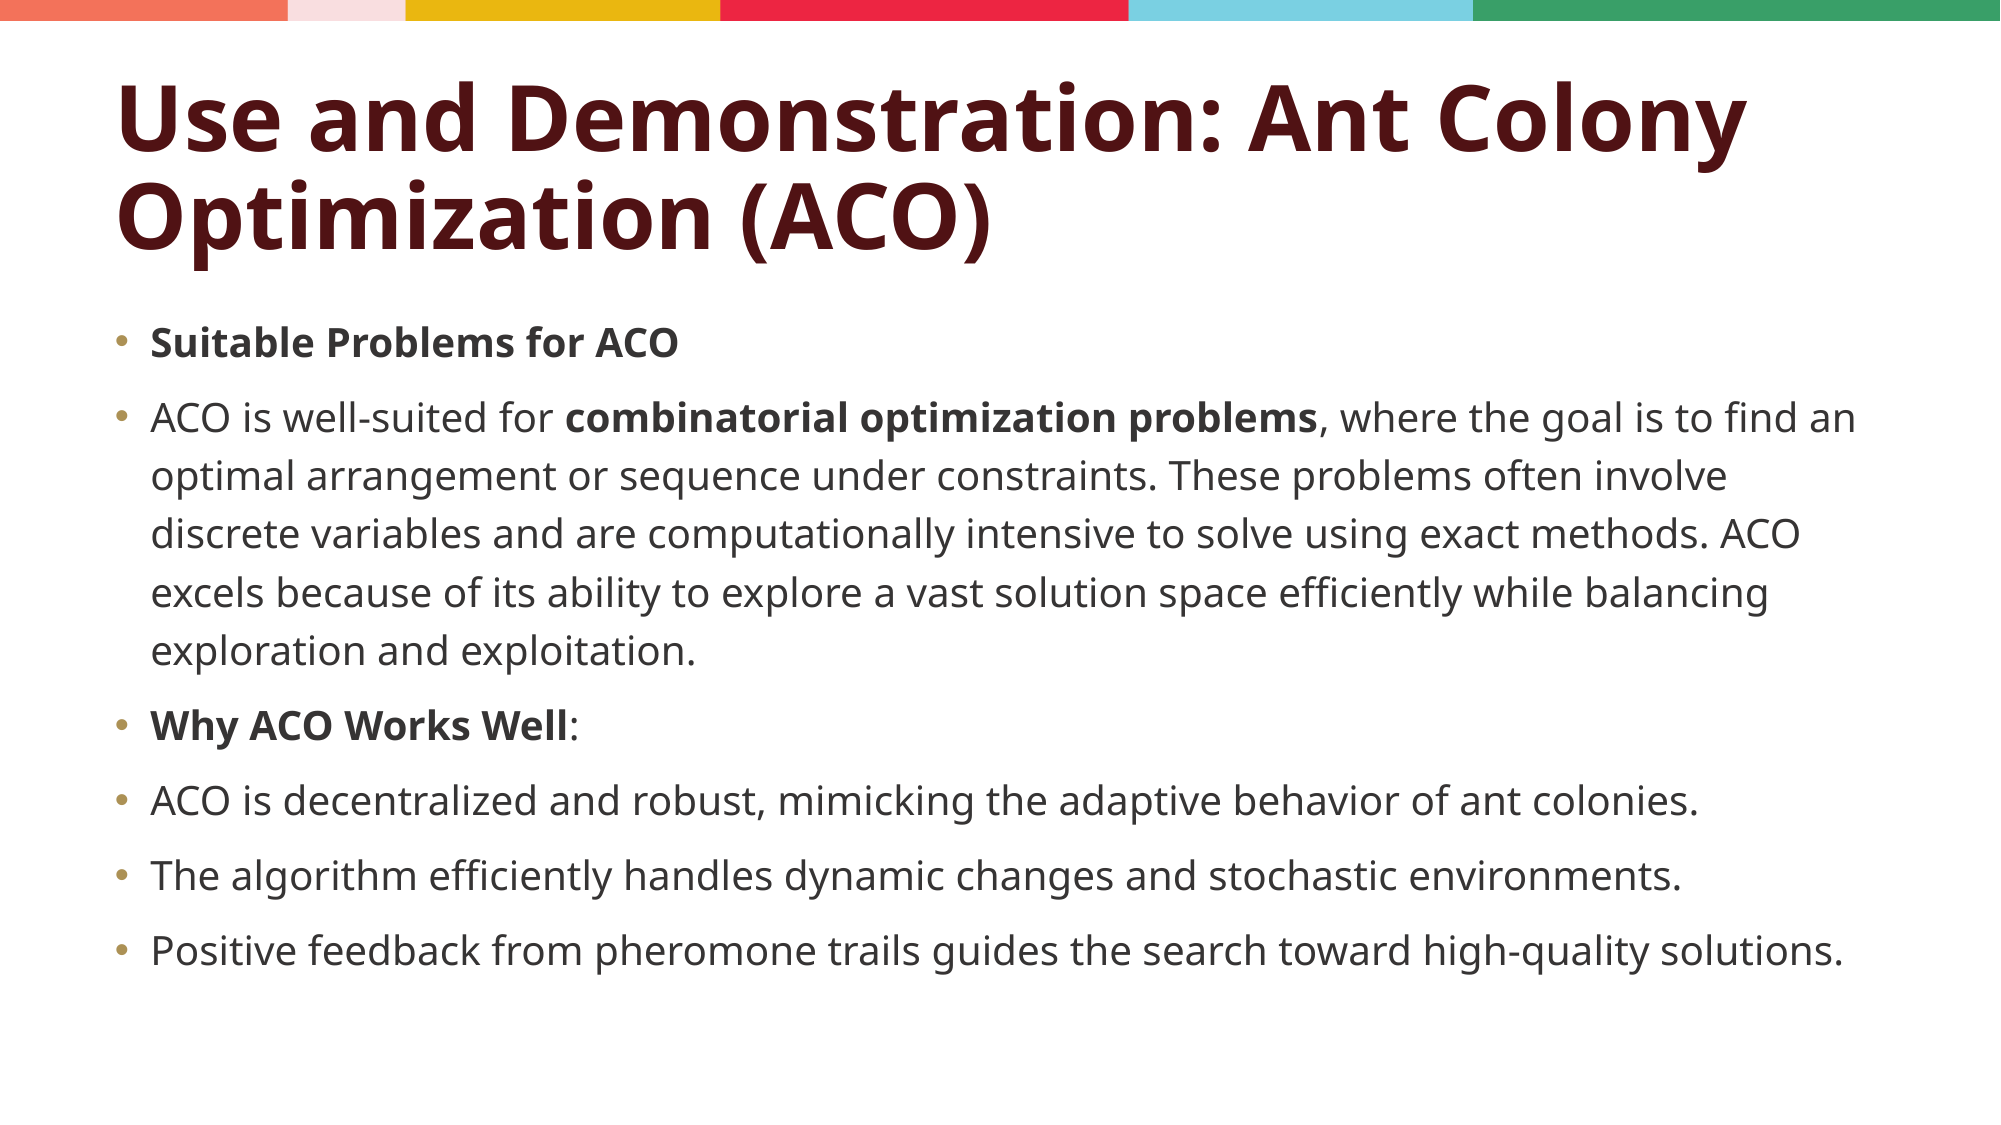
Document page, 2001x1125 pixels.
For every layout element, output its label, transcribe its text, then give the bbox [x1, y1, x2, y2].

list Suitable Problems for ACO ACO is well-suited for combinatorial optimization problems, where the goal is to find an optimal arrangement or sequence under constraints. These problems often involve discrete variables and are computationally intensive to solve using exact methods. ACO excels because of its ability to explore a vast solution space efficiently while balancing exploration and exploitation. Why ACO Works Well: ACO is decentralized and robust, mimicking the adaptive behavior of ant colonies. The algorithm efficiently handles dynamic changes and stochastic environments. Positive feedback from pheromone trails guides the search toward high-quality solutions. [99, 299, 1900, 994]
picture [0, 0, 2000, 21]
title Use and Demonstration: Ant Colony Optimization (ACO) [99, 59, 1900, 278]
